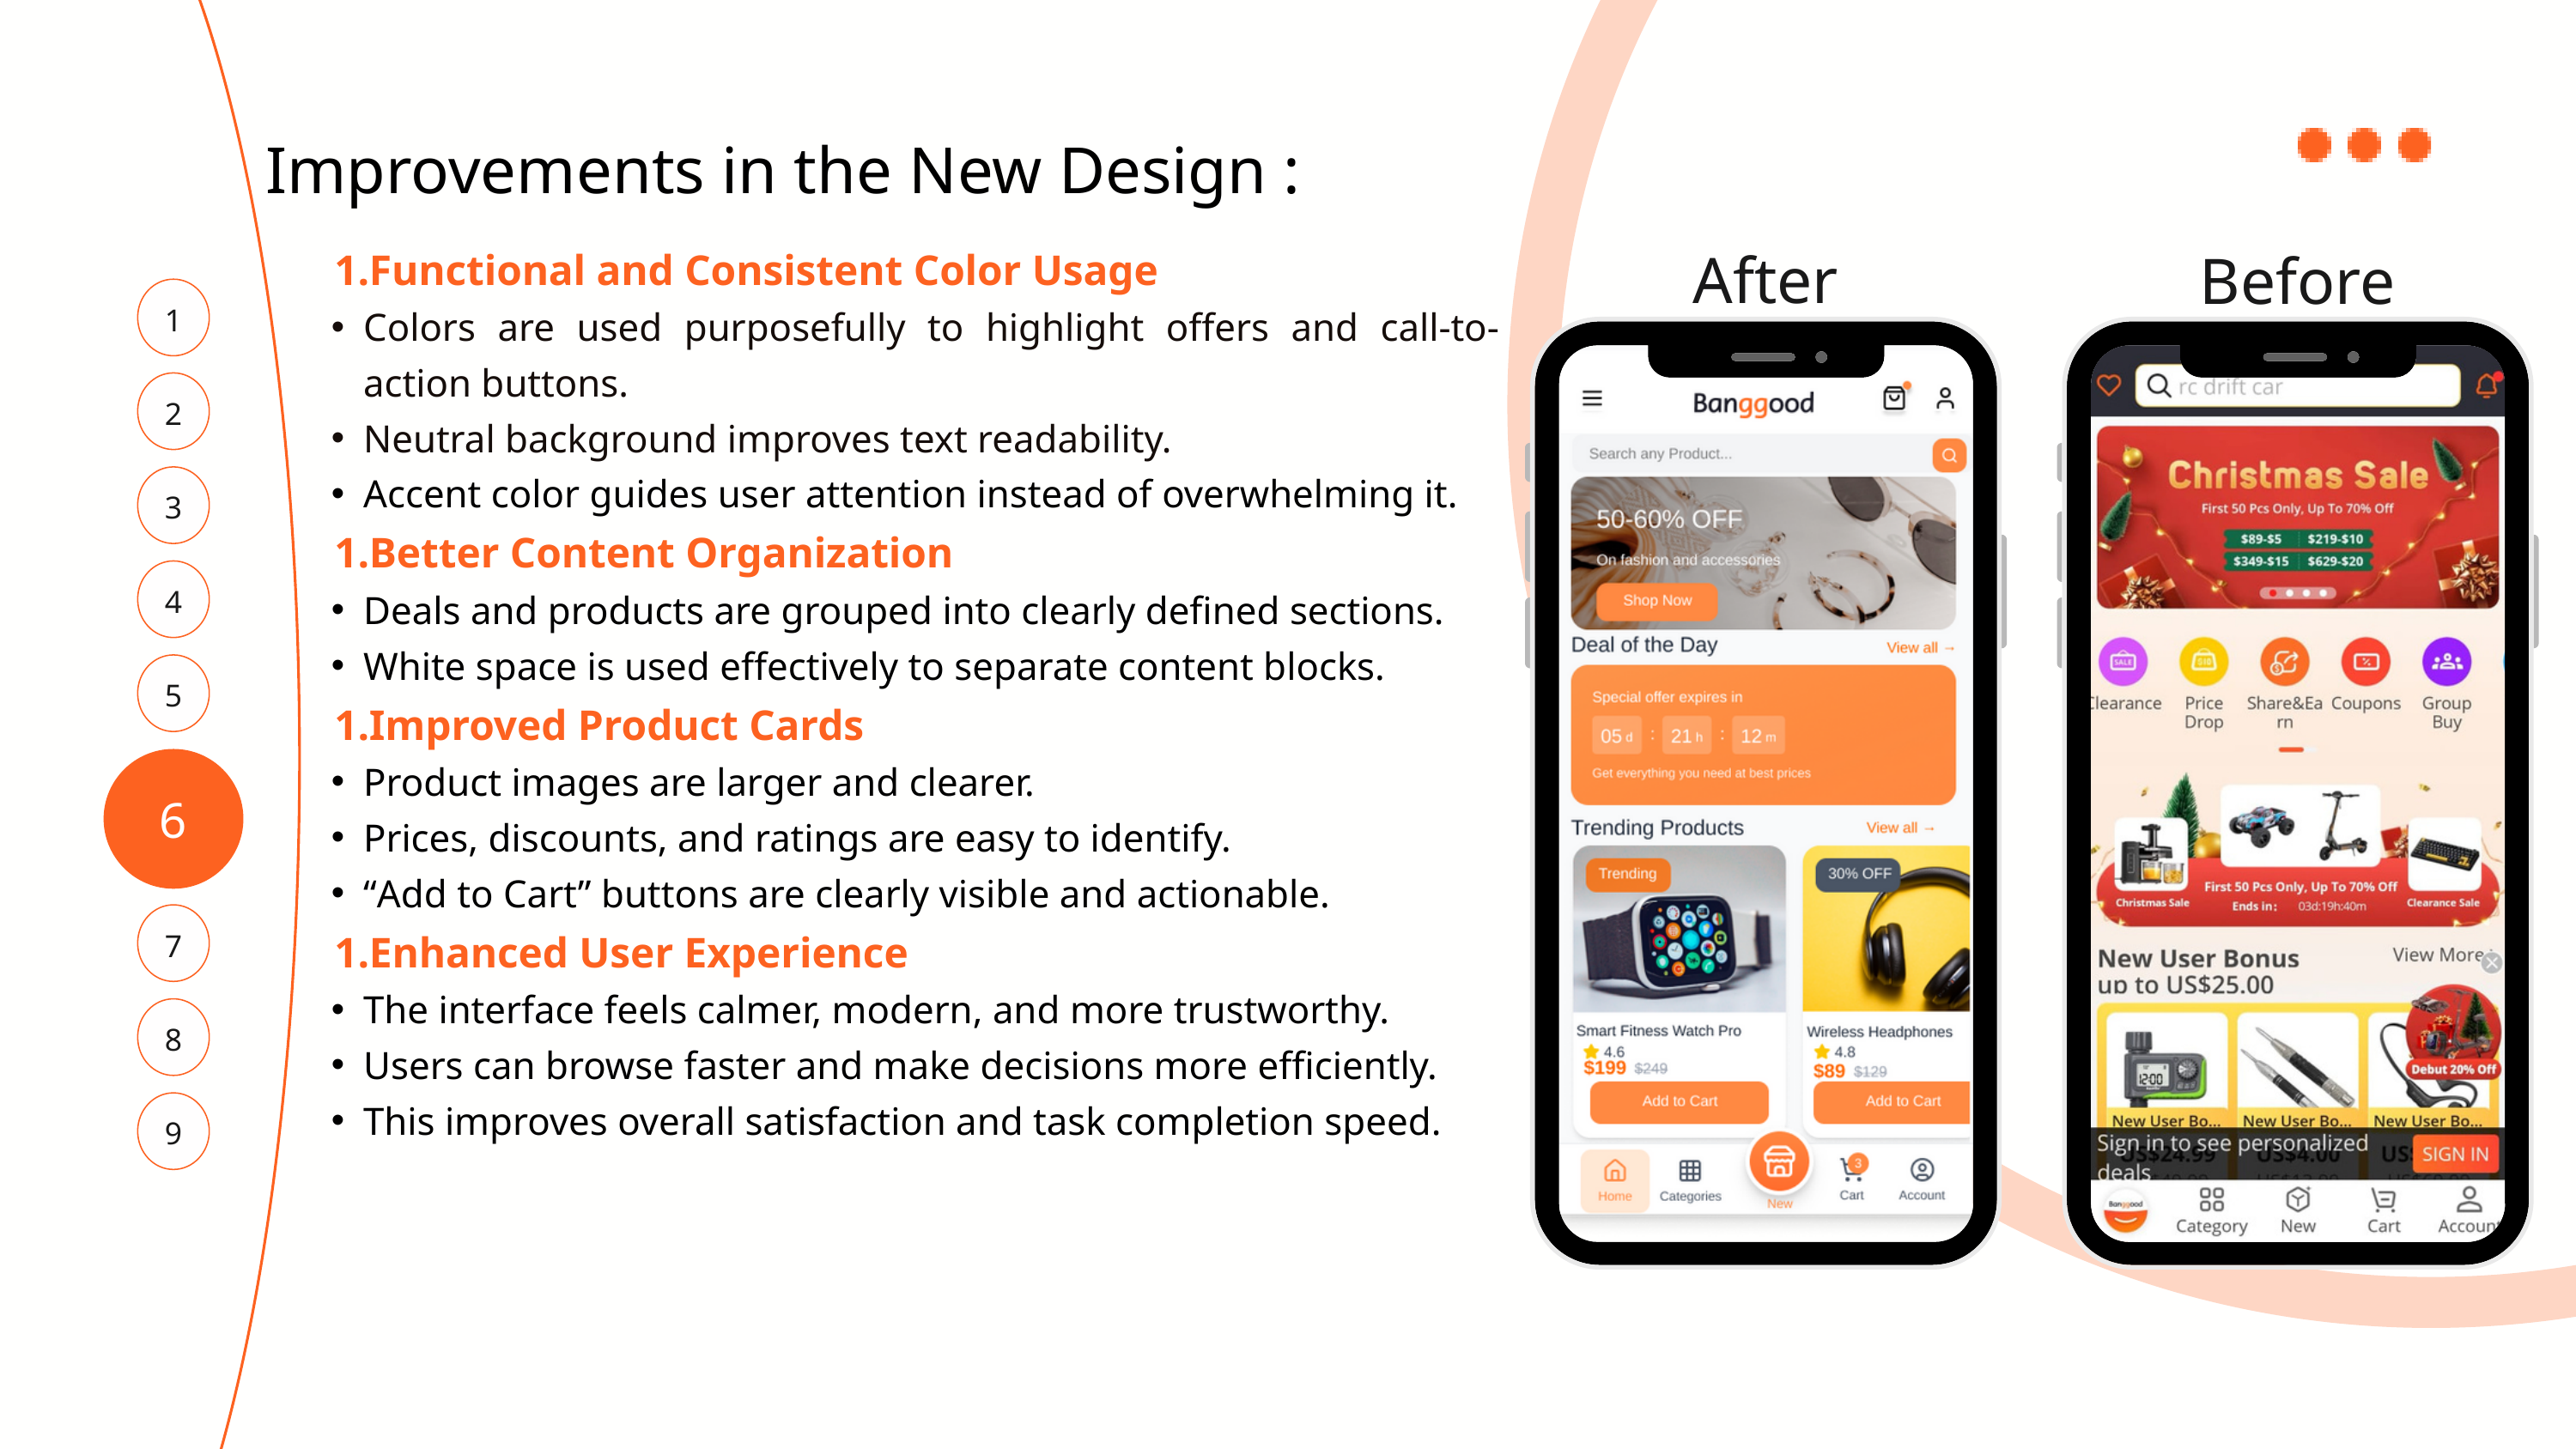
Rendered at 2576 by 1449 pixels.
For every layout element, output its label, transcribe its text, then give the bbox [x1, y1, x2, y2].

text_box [2057, 316, 2539, 1270]
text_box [1524, 316, 2008, 1270]
text_box Functional and Consistent Color Usage Colors are used purposefully to highlight offers and call-to-action buttons. Neutral background improves text readability. Accent color guides user attention instead of overwhelming it. Better Content Organization Deals and products are grouped into clearly defined sections. White space is used effectively to separate content blocks. Improved Product Cards Product images are larger and clearer. Prices, discounts, and ratings are easy to identify. “Add to Cart” buttons are clearly visible and actionable. Enhanced User Experience The interface feels calmer, modern, and more trustworthy. Users can browse faster and make decisions more efficiently. This improves overall satisfaction and task completion speed. [307, 232, 1500, 1191]
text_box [137, 373, 210, 450]
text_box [137, 654, 210, 732]
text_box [137, 561, 210, 638]
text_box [1532, 0, 2576, 1303]
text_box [137, 904, 210, 982]
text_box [137, 466, 210, 544]
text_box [103, 749, 244, 889]
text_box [137, 1092, 210, 1170]
text_box Improvements in the New Design : [307, 117, 1356, 207]
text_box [0, 0, 301, 1449]
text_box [137, 998, 210, 1076]
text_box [137, 278, 210, 356]
